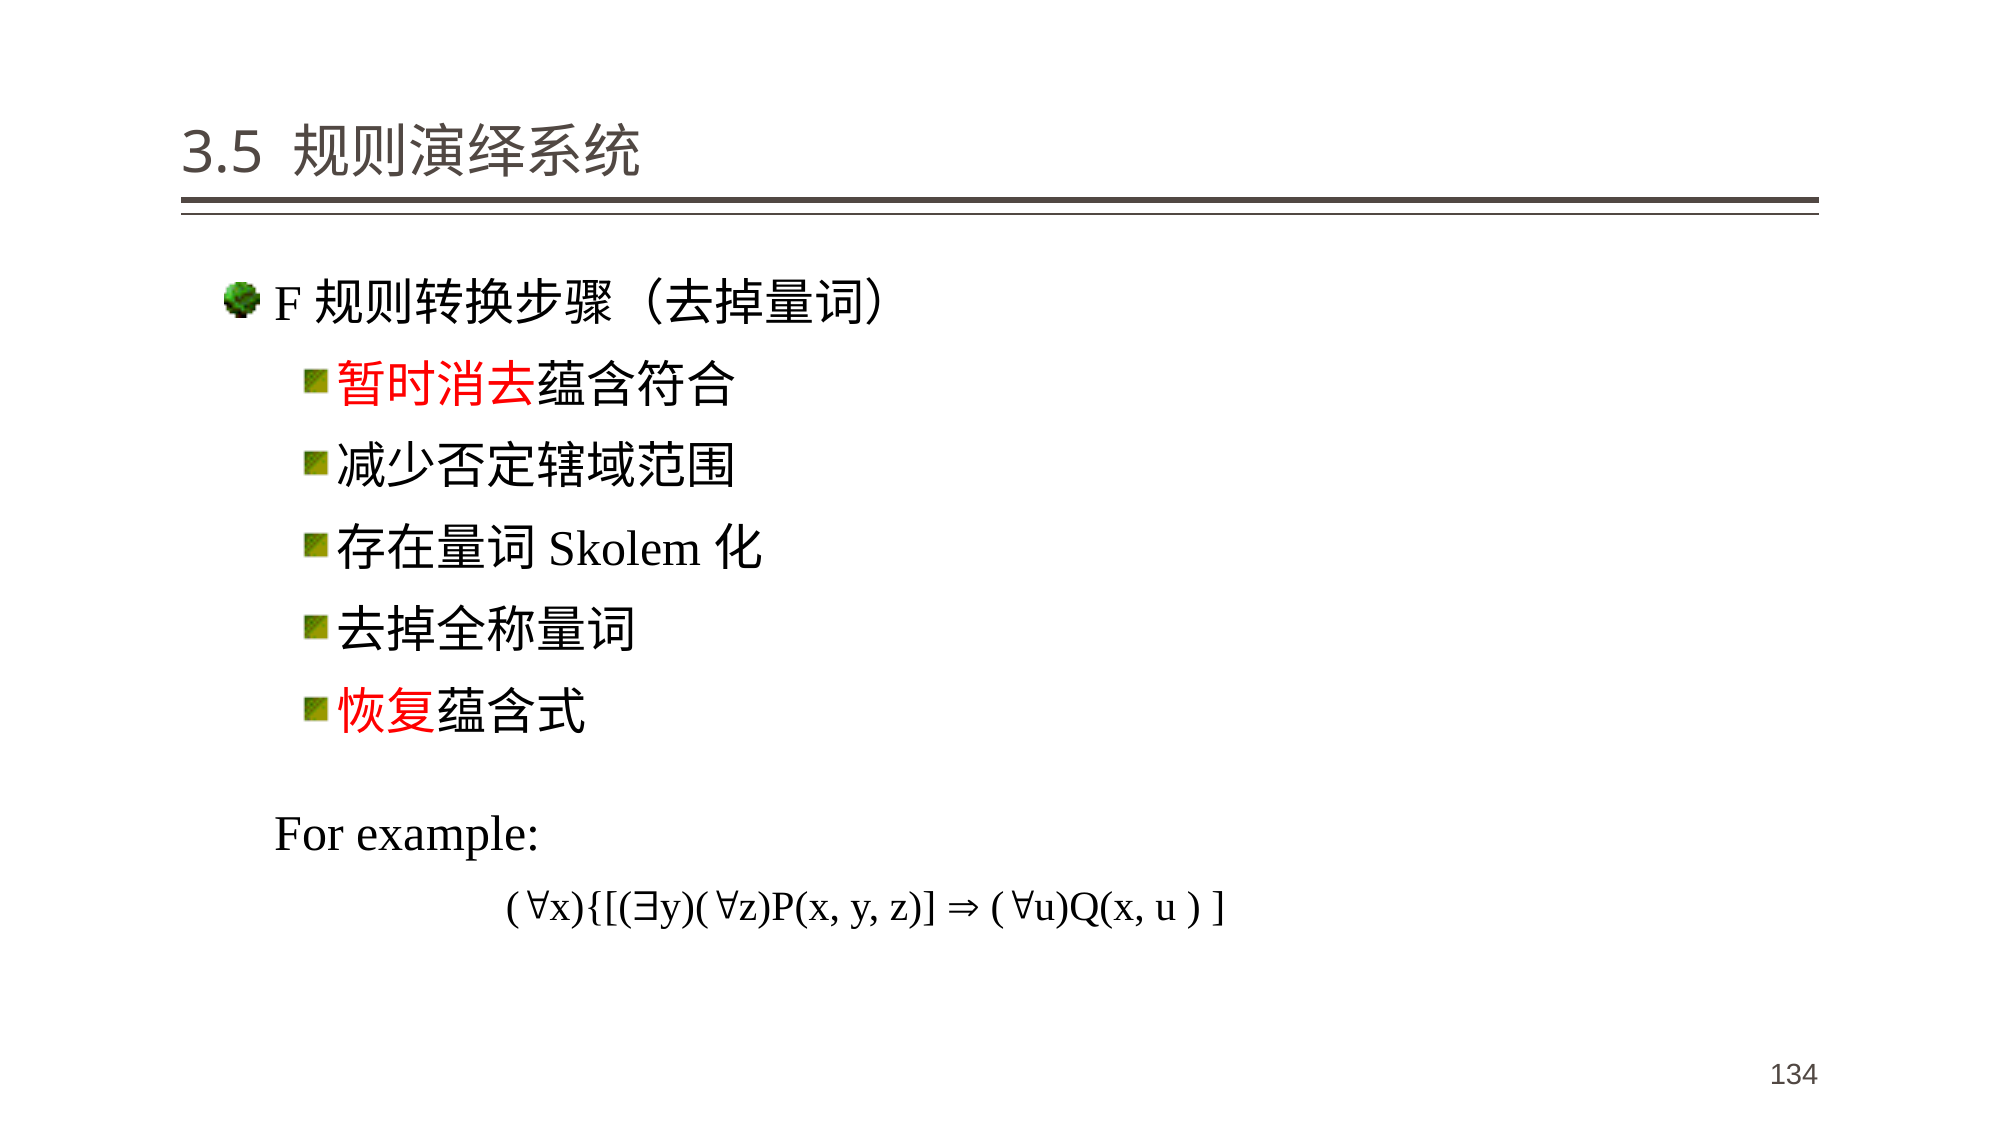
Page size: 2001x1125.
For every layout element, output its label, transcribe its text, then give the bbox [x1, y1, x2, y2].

picture [299, 446, 335, 482]
title 3.5 规则演绎系统 [181, 12, 1819, 193]
text_box F规则转换步骤（去掉量词） 暂时消去蕴含符合 减少否定辖域范围 存在量词Skolem化 去掉全称量词 恢复蕴含式 [59, 250, 1560, 652]
text_box For example: (x){[(y)(z)P(x, y, z)]  (u)Q(x, u ) ] [260, 781, 1347, 937]
picture [299, 364, 335, 400]
picture [299, 692, 335, 728]
slide_number 134 [1518, 1042, 1819, 1103]
picture [299, 528, 335, 564]
picture [299, 610, 335, 646]
picture [224, 282, 260, 318]
